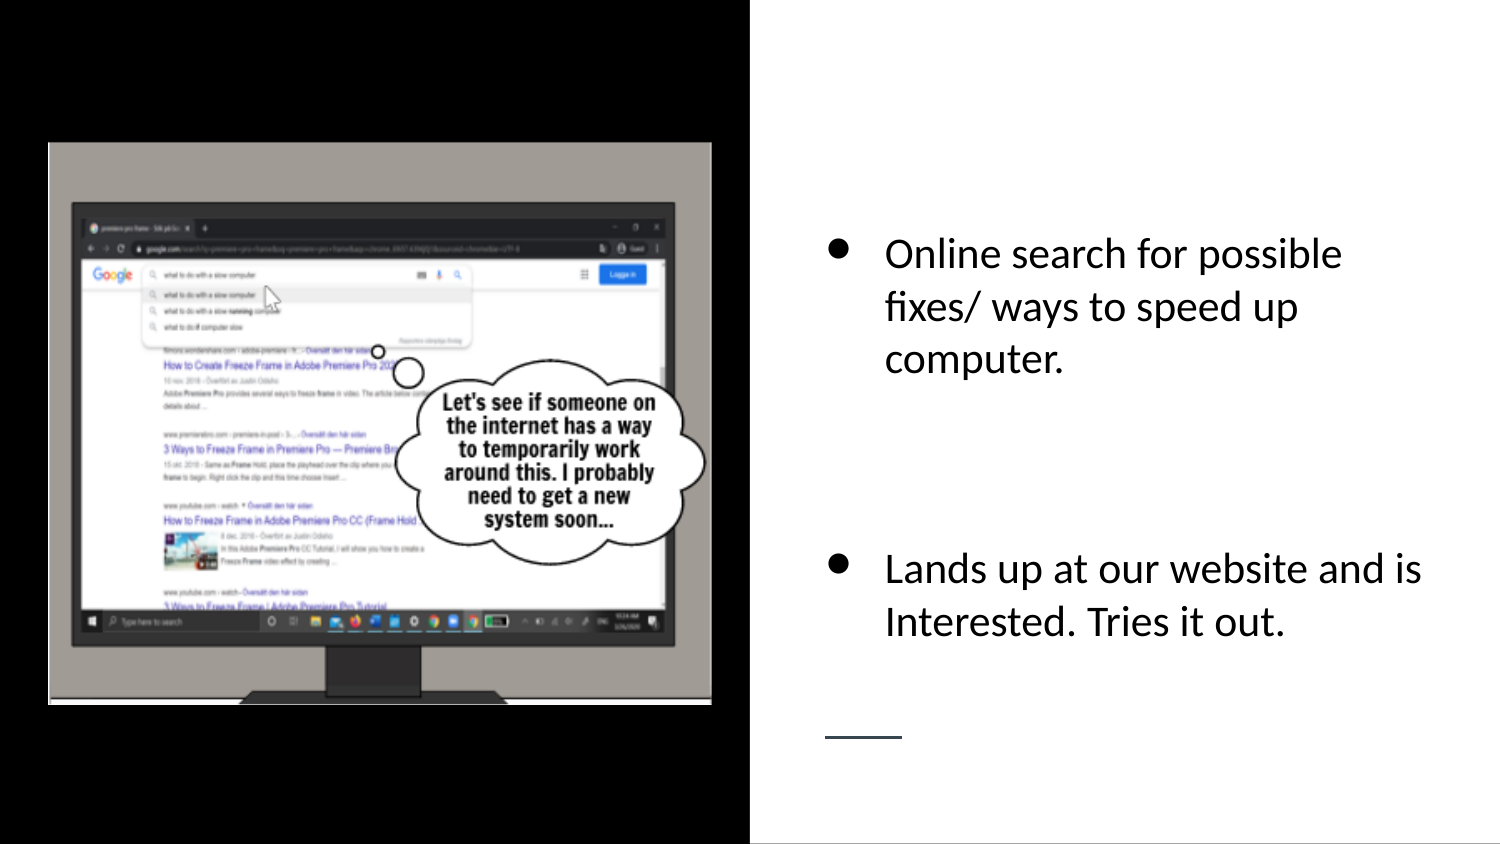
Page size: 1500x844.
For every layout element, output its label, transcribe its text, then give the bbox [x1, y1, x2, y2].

picture [47, 139, 712, 705]
title Online search for possible fixes/ ways to speed up computer. Lands up at our website and is Interested. Tries it out. [794, 339, 1459, 660]
